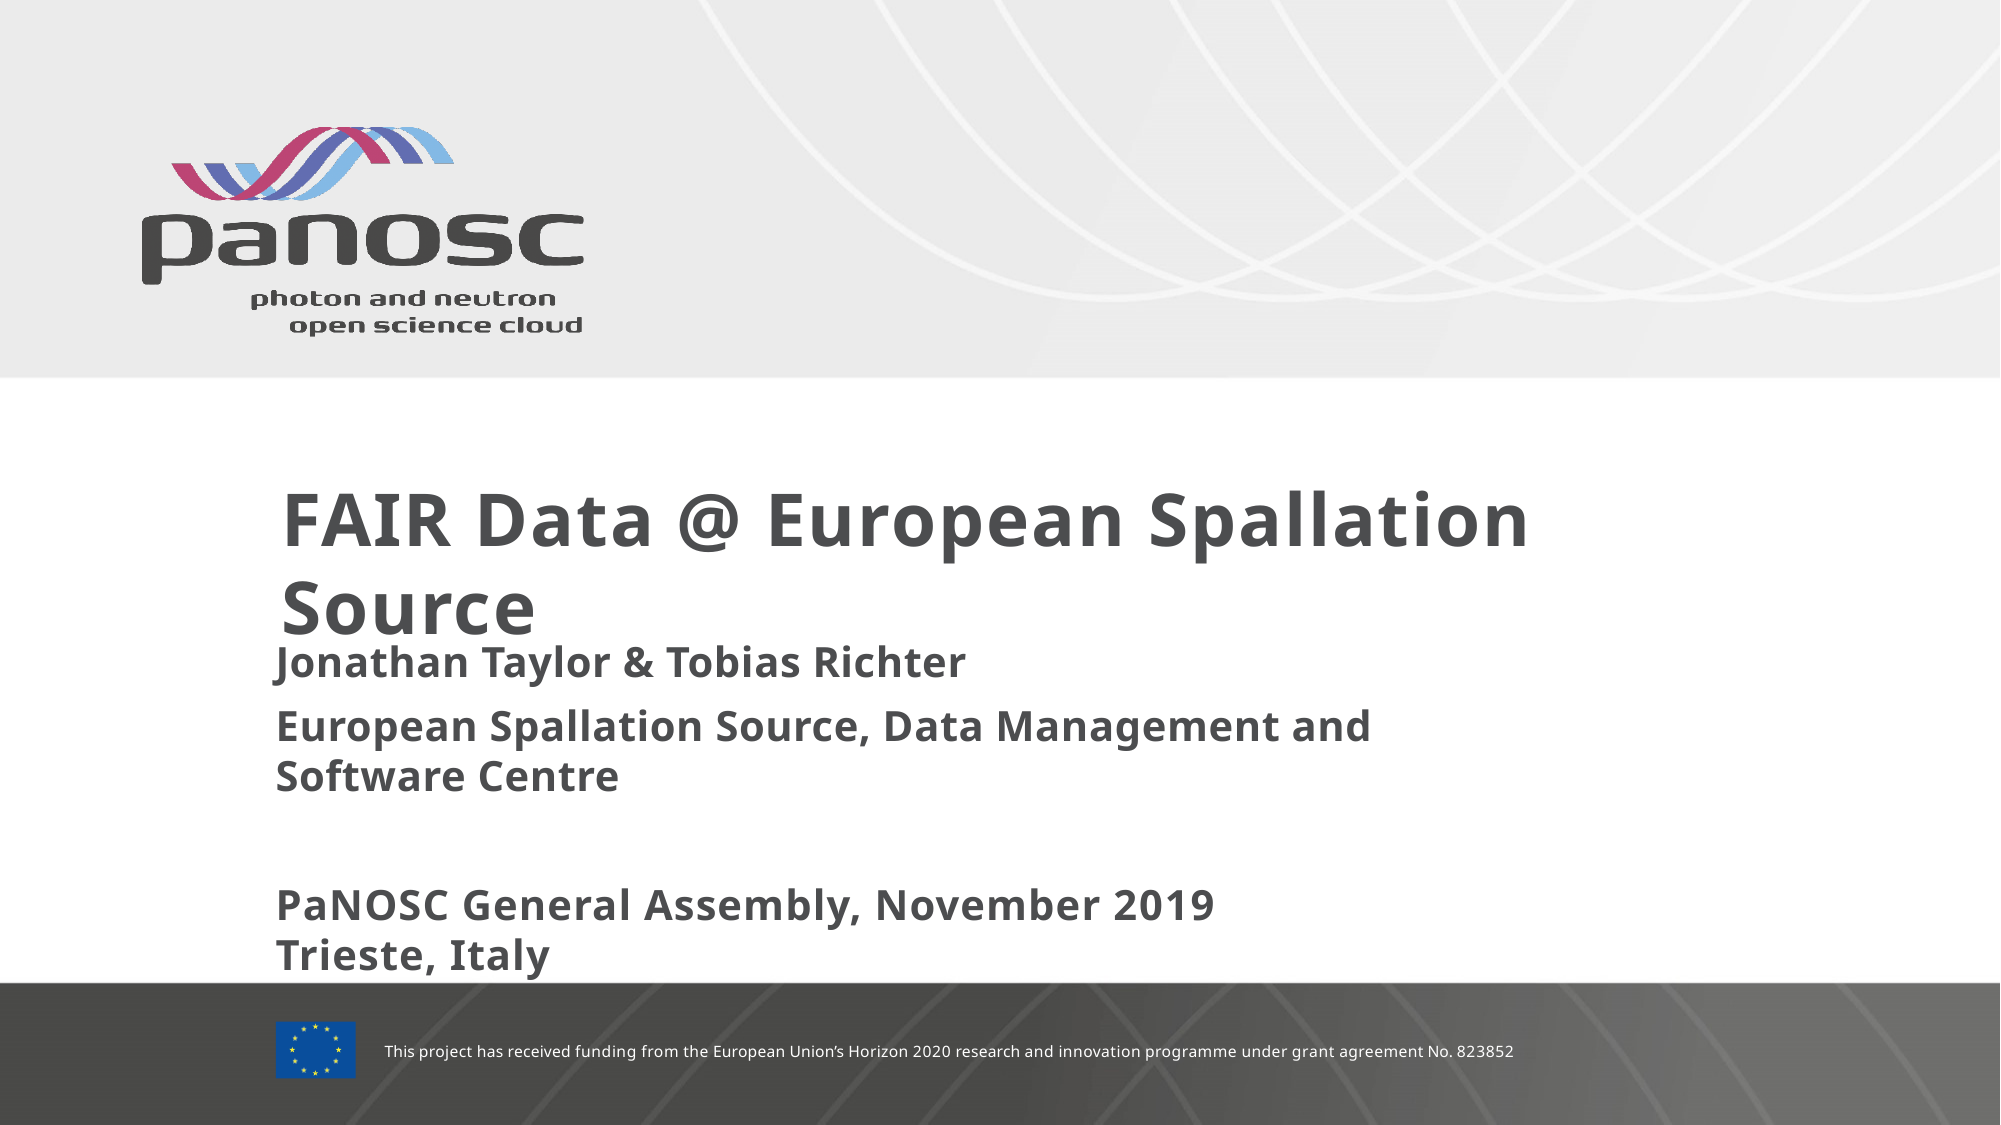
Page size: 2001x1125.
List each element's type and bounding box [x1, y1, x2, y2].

text_box [275, 1021, 356, 1079]
picture [0, 0, 2000, 1125]
